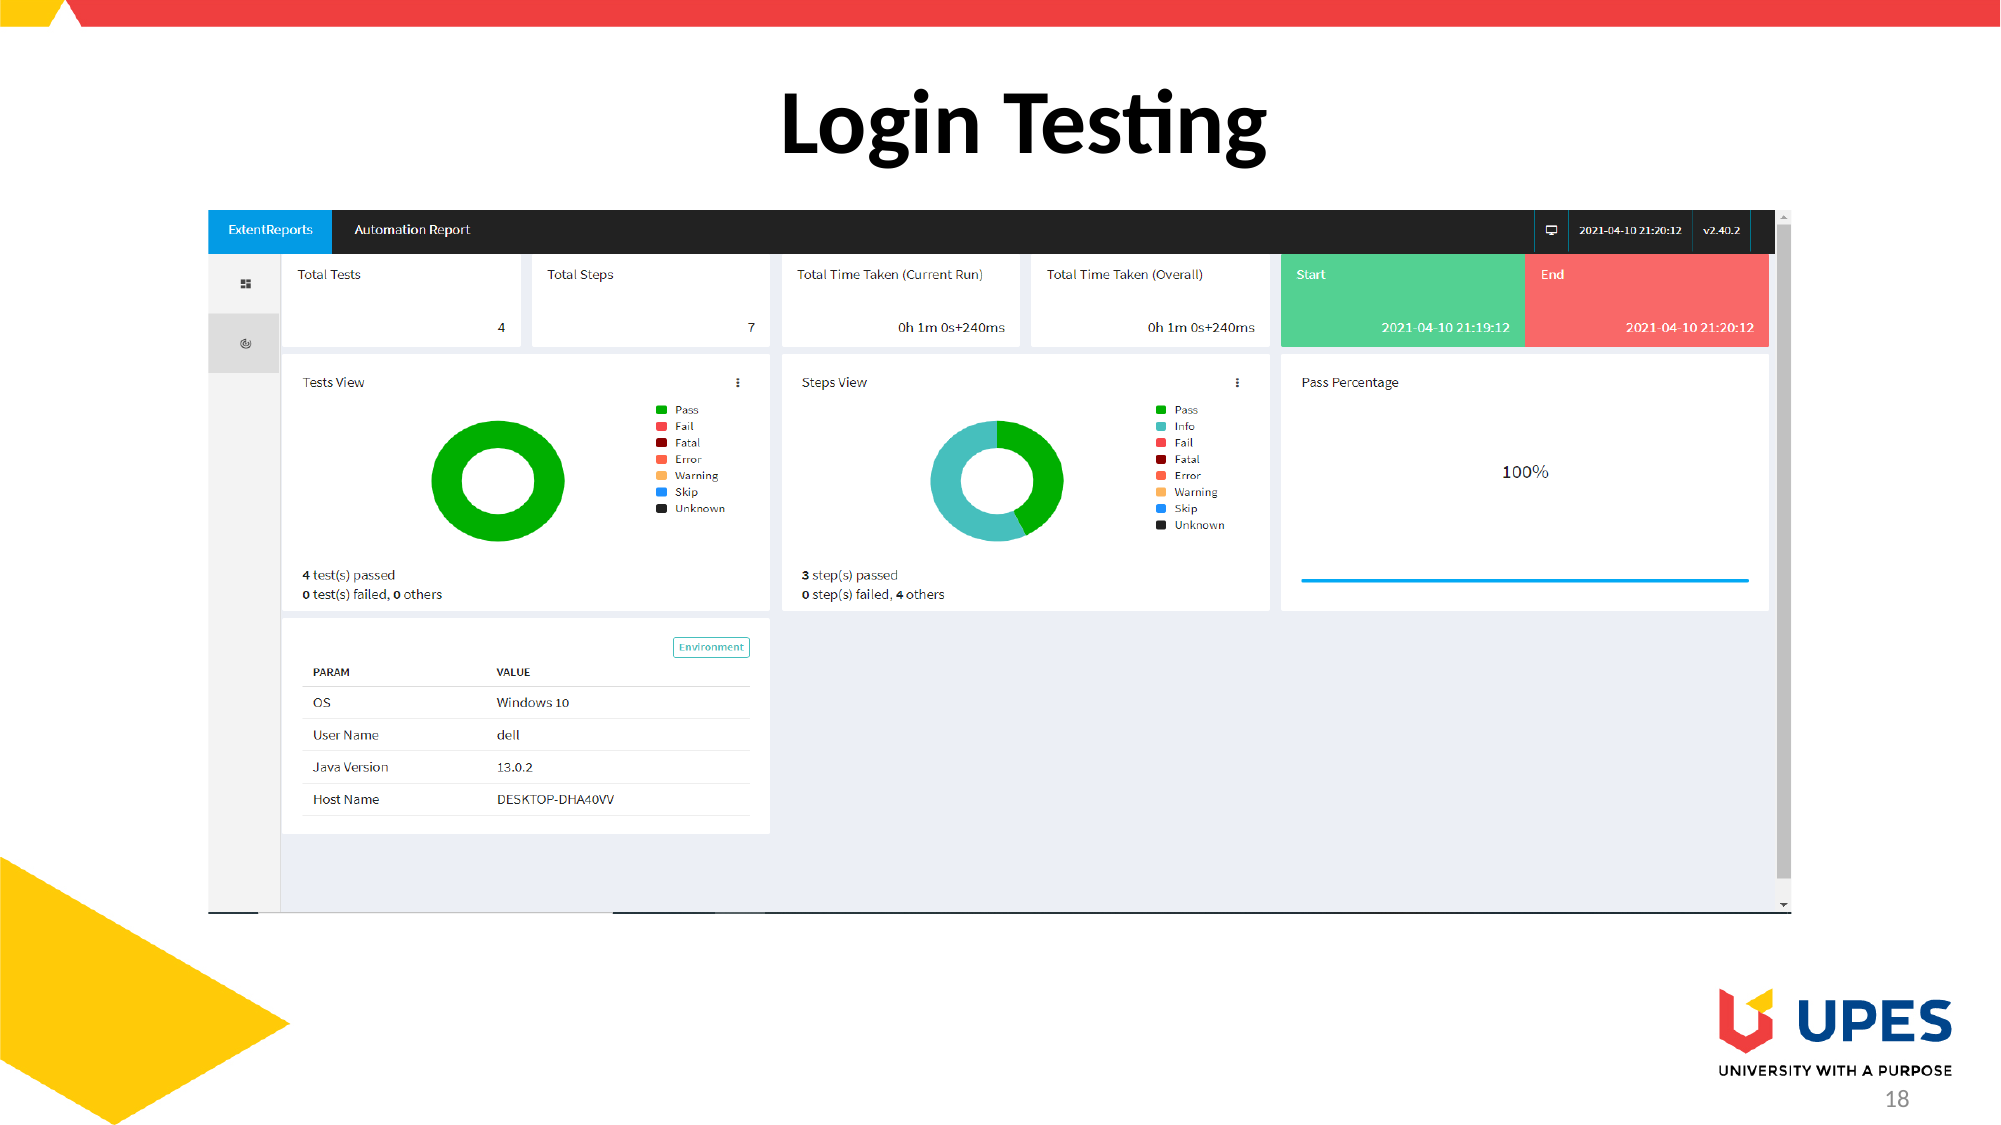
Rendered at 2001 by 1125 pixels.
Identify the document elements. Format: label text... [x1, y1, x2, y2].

picture [0, 0, 2001, 1125]
title Login Testing [125, 23, 1925, 211]
